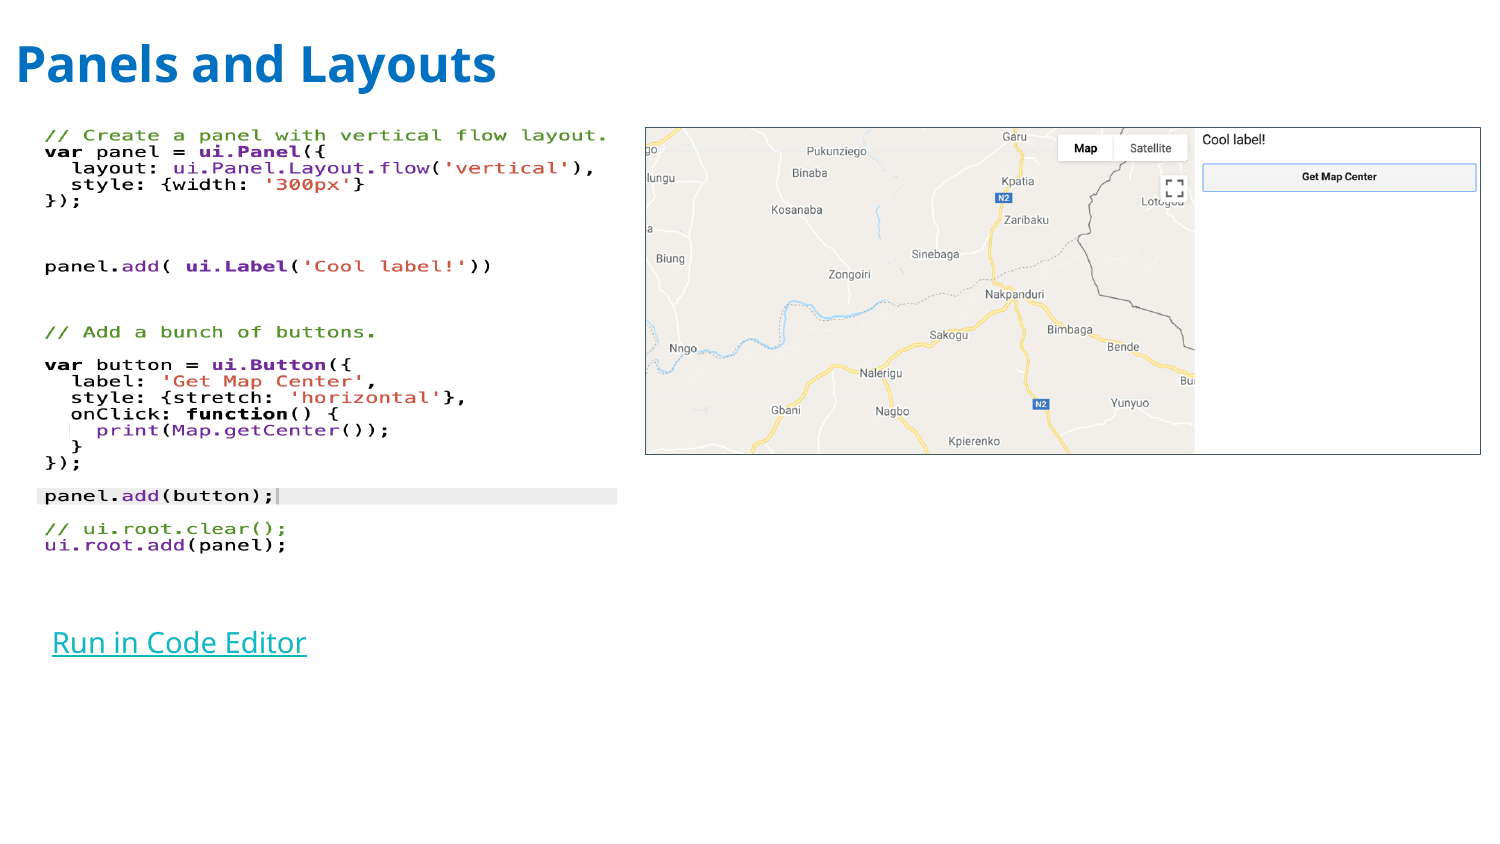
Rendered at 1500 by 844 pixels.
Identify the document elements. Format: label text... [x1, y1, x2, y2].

title Panels and Layouts [0, 44, 1270, 108]
text_box Run in Code Editor [37, 616, 394, 671]
picture [644, 127, 1481, 455]
picture [36, 127, 618, 586]
